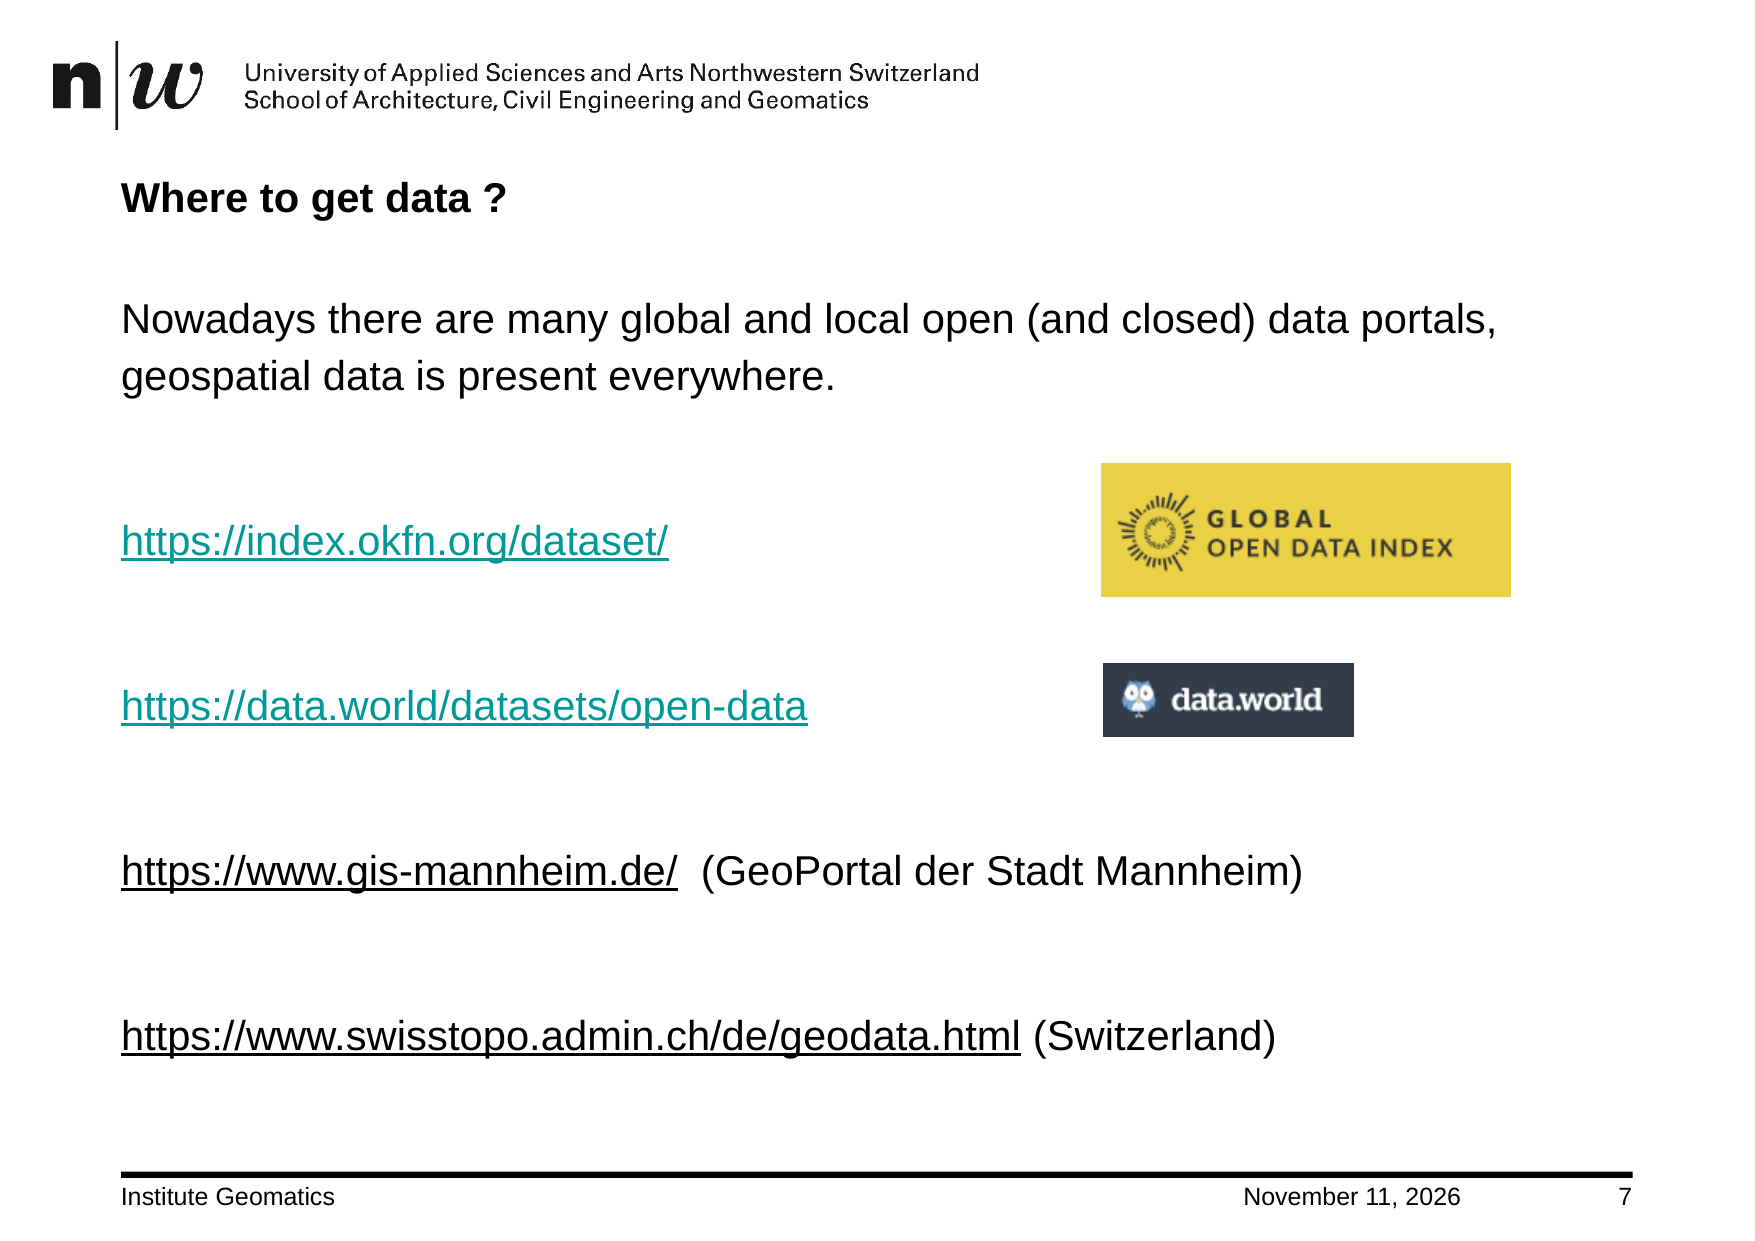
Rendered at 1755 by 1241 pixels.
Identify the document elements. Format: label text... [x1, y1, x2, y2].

title Where to get data ? [120, 171, 1633, 231]
picture [1103, 663, 1354, 738]
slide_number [1349, 1180, 1490, 1211]
footer Institute Geomatics [120, 1180, 1349, 1211]
slide_number 7 [1490, 1180, 1633, 1211]
picture [53, 41, 978, 130]
picture [1101, 463, 1512, 597]
list Nowadays there are many global and local open (and closed) data portals, geospatial data is present everywhere. https://index.okfn.org/dataset/ https://data.world/datasets/open-data https://www.gis-mannheim.de/ (GeoPortal der Stadt Mannheim) https://www.swisstopo.admin.ch/de/geodata.html (Switzerland) [121, 284, 1633, 1140]
